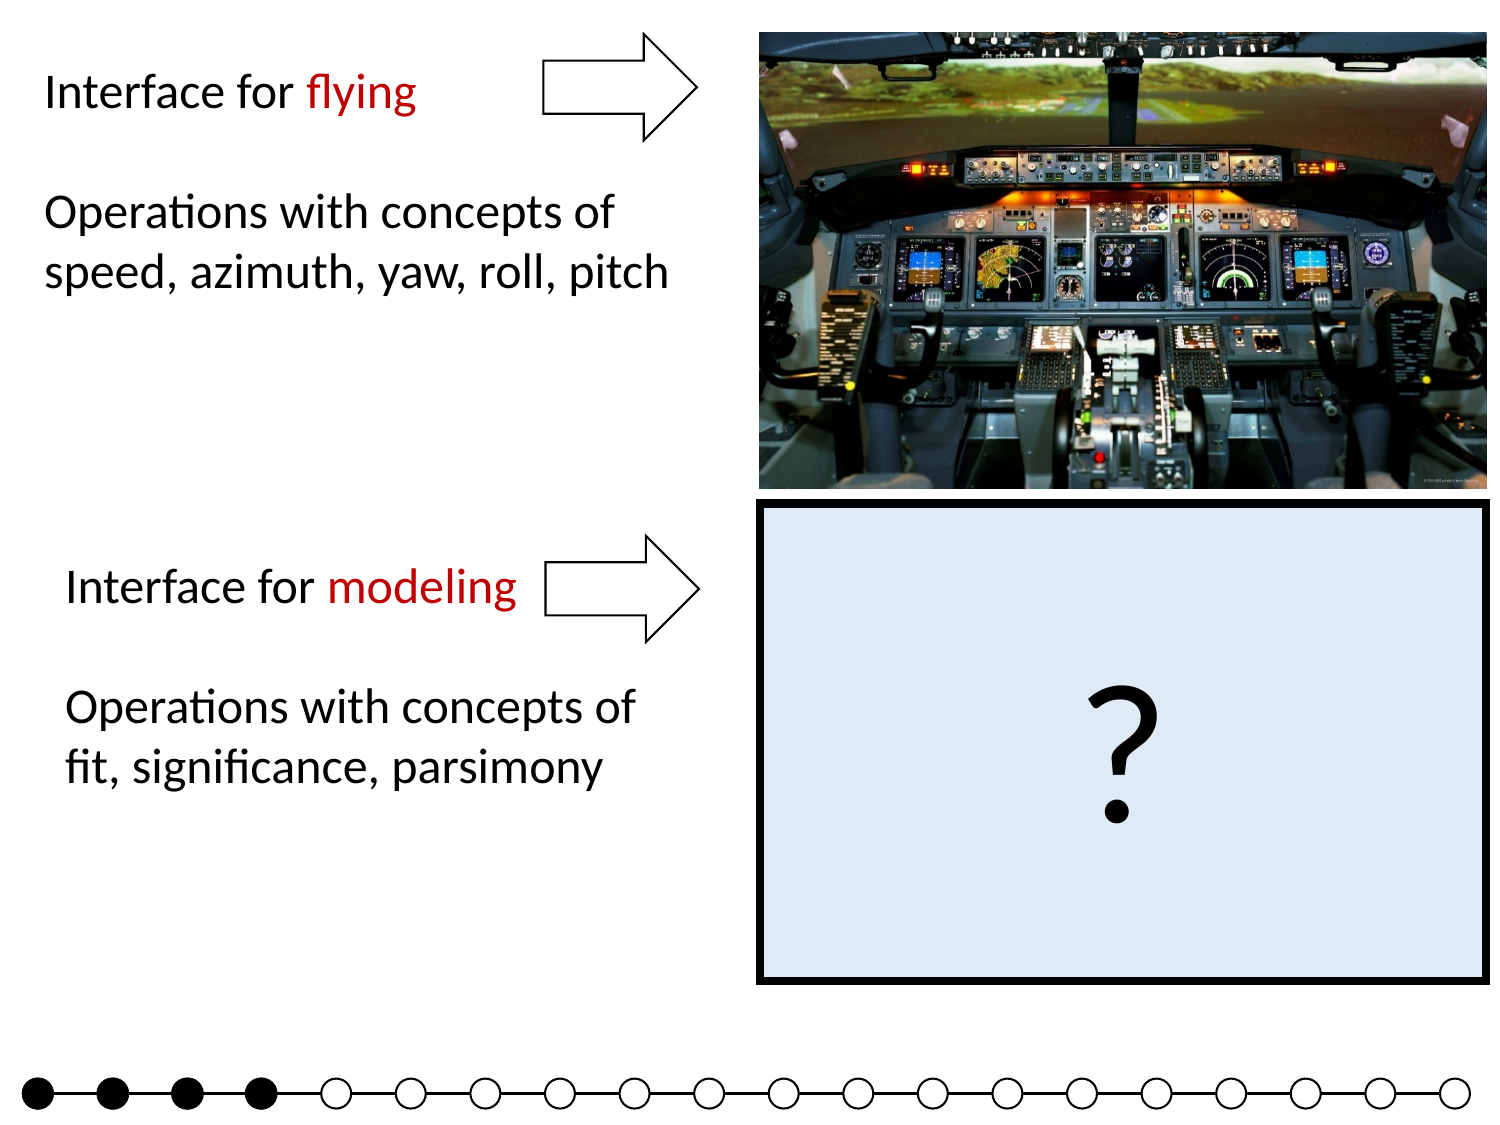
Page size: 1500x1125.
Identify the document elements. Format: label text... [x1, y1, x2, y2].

text_box [320, 1094, 353, 1110]
text_box [842, 1077, 875, 1093]
text_box [991, 1094, 1024, 1110]
text_box [1140, 1094, 1173, 1110]
text_box [693, 1094, 726, 1110]
text_box [542, 31, 699, 143]
text_box [244, 1077, 277, 1093]
text_box [171, 1077, 204, 1093]
text_box Interface for flying Operations with concepts of speed, azimuth, yaw, roll, pitch [29, 51, 697, 307]
text_box [244, 1094, 277, 1110]
text_box [842, 1094, 875, 1110]
text_box [544, 533, 701, 645]
text_box [767, 1094, 800, 1110]
picture [759, 32, 1487, 489]
text_box [469, 1077, 502, 1093]
text_box [916, 1077, 949, 1093]
text_box [1438, 1077, 1471, 1110]
text_box [469, 1094, 502, 1110]
text_box [97, 1077, 130, 1093]
text_box [693, 1077, 726, 1093]
text_box [1289, 1077, 1322, 1093]
text_box [543, 1077, 576, 1093]
text_box [543, 1094, 576, 1110]
text_box [97, 1094, 130, 1110]
text_box [171, 1094, 204, 1110]
text_box [767, 1077, 800, 1093]
text_box Interface for modeling Operations with concepts of fit, significance, parsimony [50, 545, 677, 801]
text_box [1066, 1077, 1098, 1093]
text_box [1364, 1077, 1397, 1093]
text_box [320, 1077, 353, 1093]
text_box [21, 1077, 54, 1110]
text_box [1364, 1094, 1397, 1110]
text_box [1215, 1077, 1248, 1093]
text_box [916, 1094, 949, 1110]
text_box ? [759, 503, 1487, 982]
text_box [991, 1077, 1024, 1093]
text_box [394, 1094, 427, 1110]
text_box [618, 1094, 651, 1110]
text_box [1066, 1094, 1098, 1110]
text_box [1215, 1094, 1248, 1110]
text_box [1289, 1094, 1322, 1110]
text_box [394, 1077, 427, 1093]
text_box [618, 1077, 651, 1093]
text_box [1140, 1077, 1173, 1093]
